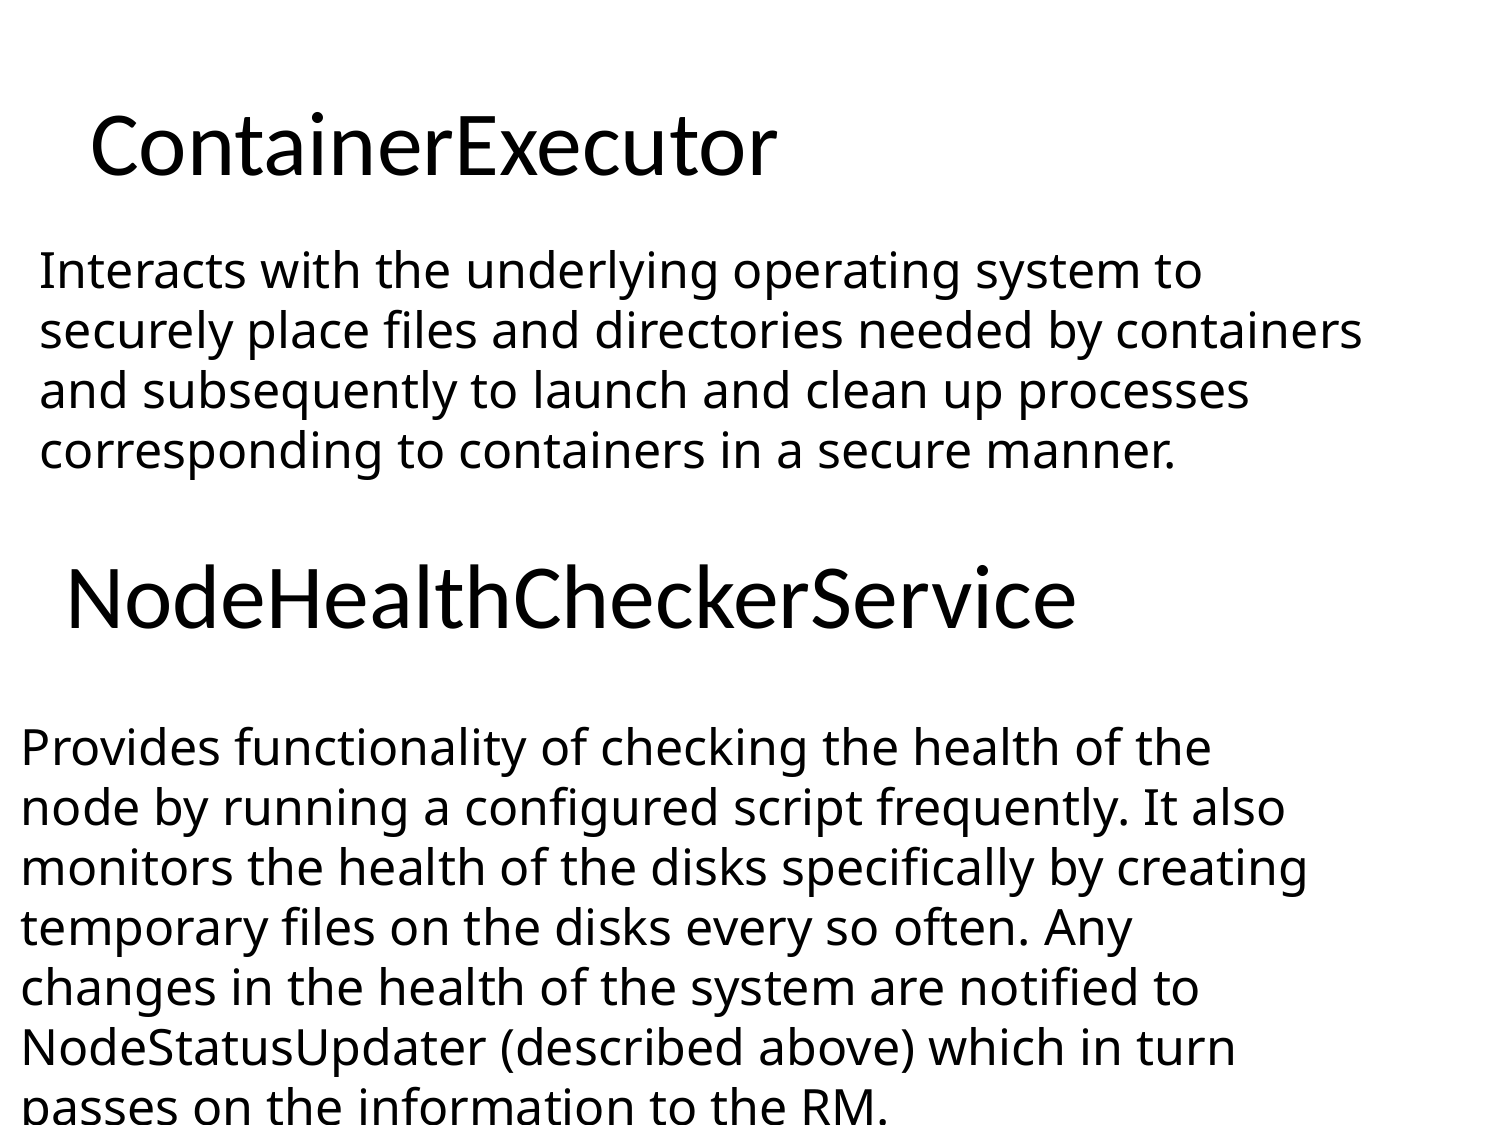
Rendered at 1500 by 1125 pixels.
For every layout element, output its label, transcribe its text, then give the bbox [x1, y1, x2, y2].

list Interacts with the underlying operating system to securely place files and directories needed by containers and subsequently to launch and clean up processes corresponding to containers in a secure manner. [24, 231, 1425, 594]
text_box NodeHealthCheckerService [49, 497, 1400, 686]
title ContainerExecutor [75, 45, 863, 231]
text_box Provides functionality of checking the health of the node by running a configured script frequently. It also monitors the health of the disks specifically by creating temporary files on the disks every so often. Any changes in the health of the system are notified to NodeStatusUpdater (described above) which in turn passes on the information to the RM. [5, 637, 1356, 1000]
